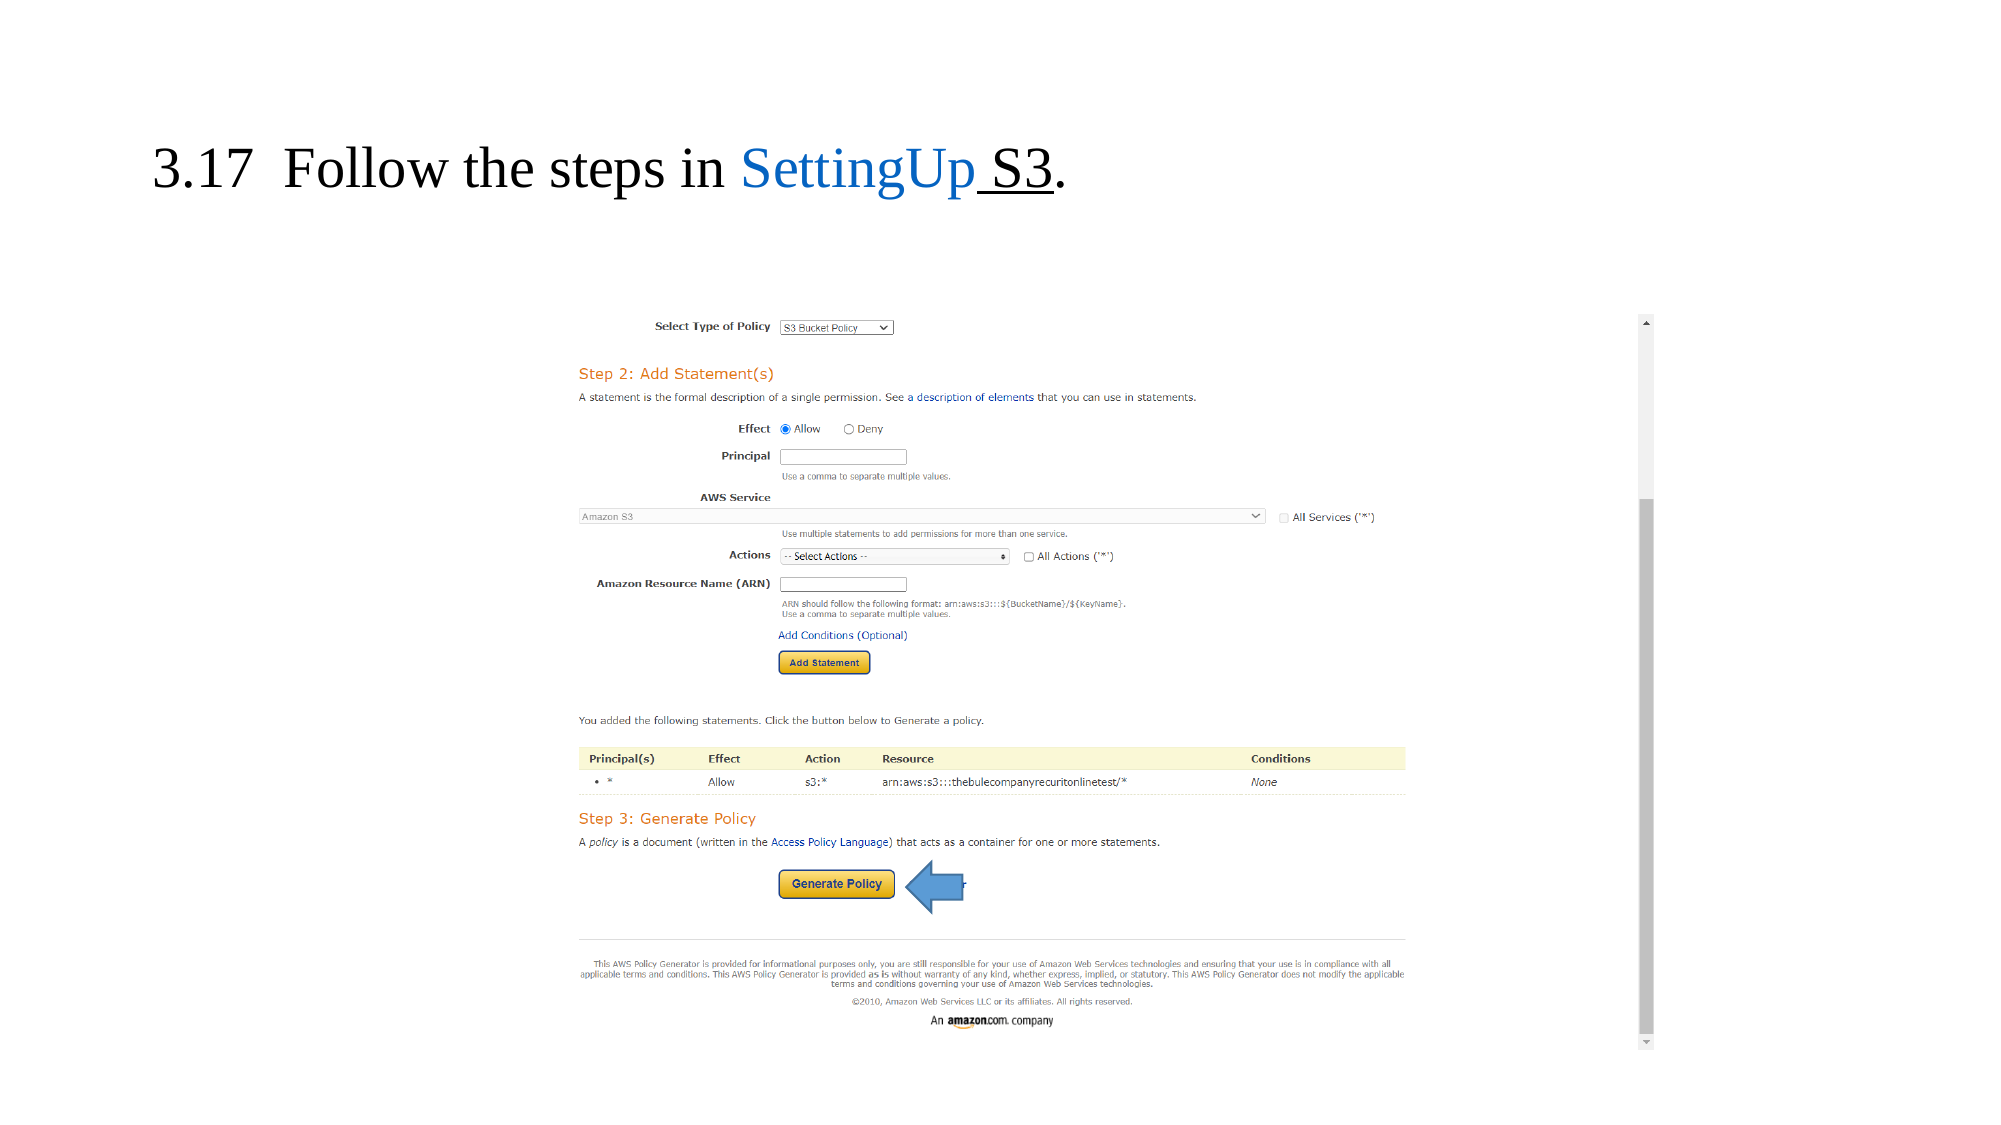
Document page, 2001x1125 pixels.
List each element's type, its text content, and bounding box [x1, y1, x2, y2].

picture [346, 314, 1654, 1050]
title 3.17 Follow the steps in SettingUp S3. [137, 59, 1863, 278]
